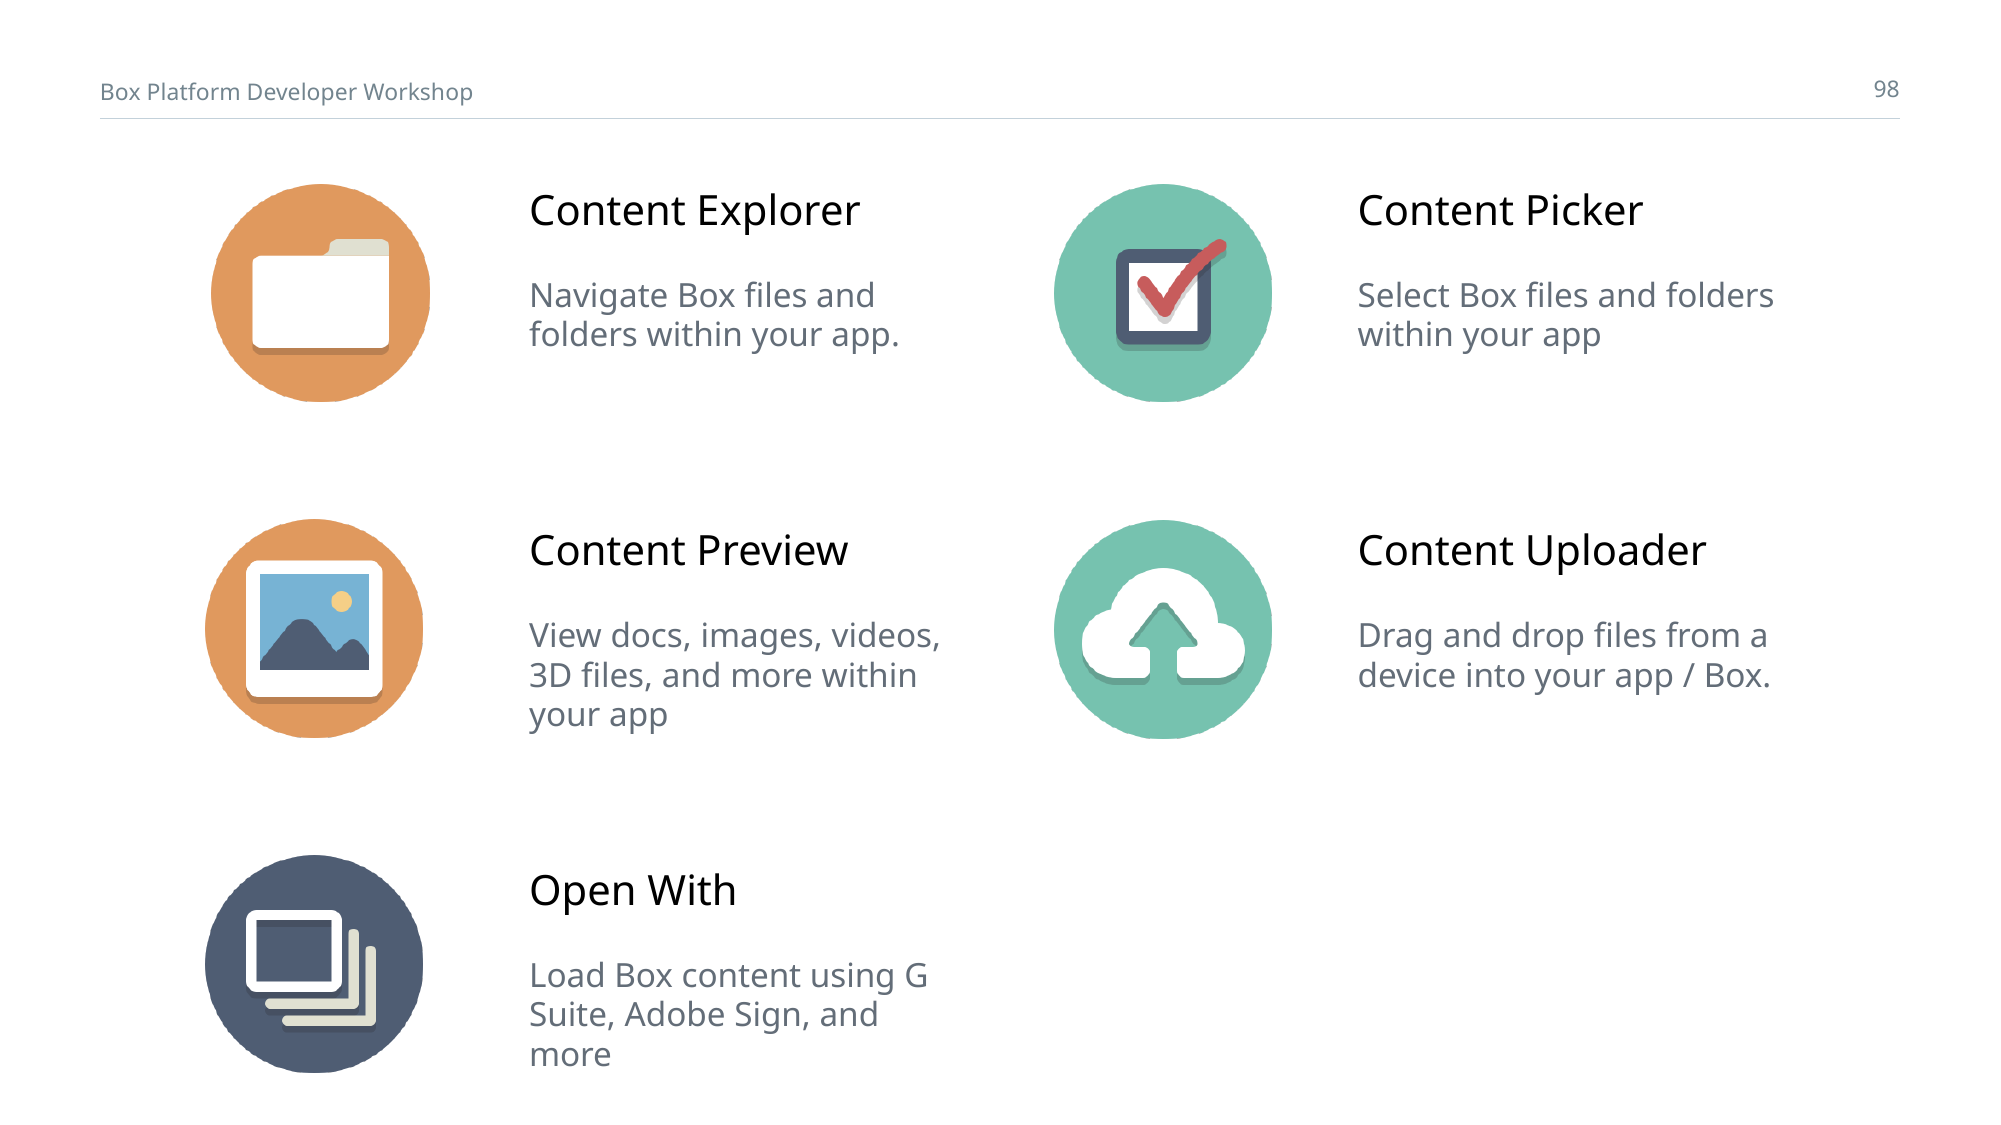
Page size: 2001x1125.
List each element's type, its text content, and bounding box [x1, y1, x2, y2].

list Select Box files and folders within your app [1357, 266, 1792, 411]
list Content Uploader [1357, 524, 1711, 606]
picture [1053, 183, 1272, 402]
text_box Load Box content using G Suite, Adobe Sign, and more [529, 946, 964, 1091]
list Content Picker [1357, 184, 1711, 266]
list Content Preview [529, 524, 882, 606]
text_box Open With [529, 864, 882, 946]
list Navigate Box files and folders within your app. [529, 266, 964, 411]
list Drag and drop files from a device into your app / Box. [1357, 606, 1792, 751]
picture [205, 855, 424, 1074]
picture [1053, 520, 1272, 739]
picture [205, 519, 424, 738]
picture [211, 184, 430, 403]
list Content Explorer [529, 184, 882, 266]
list View docs, images, videos, 3D files, and more within your app [529, 606, 964, 751]
